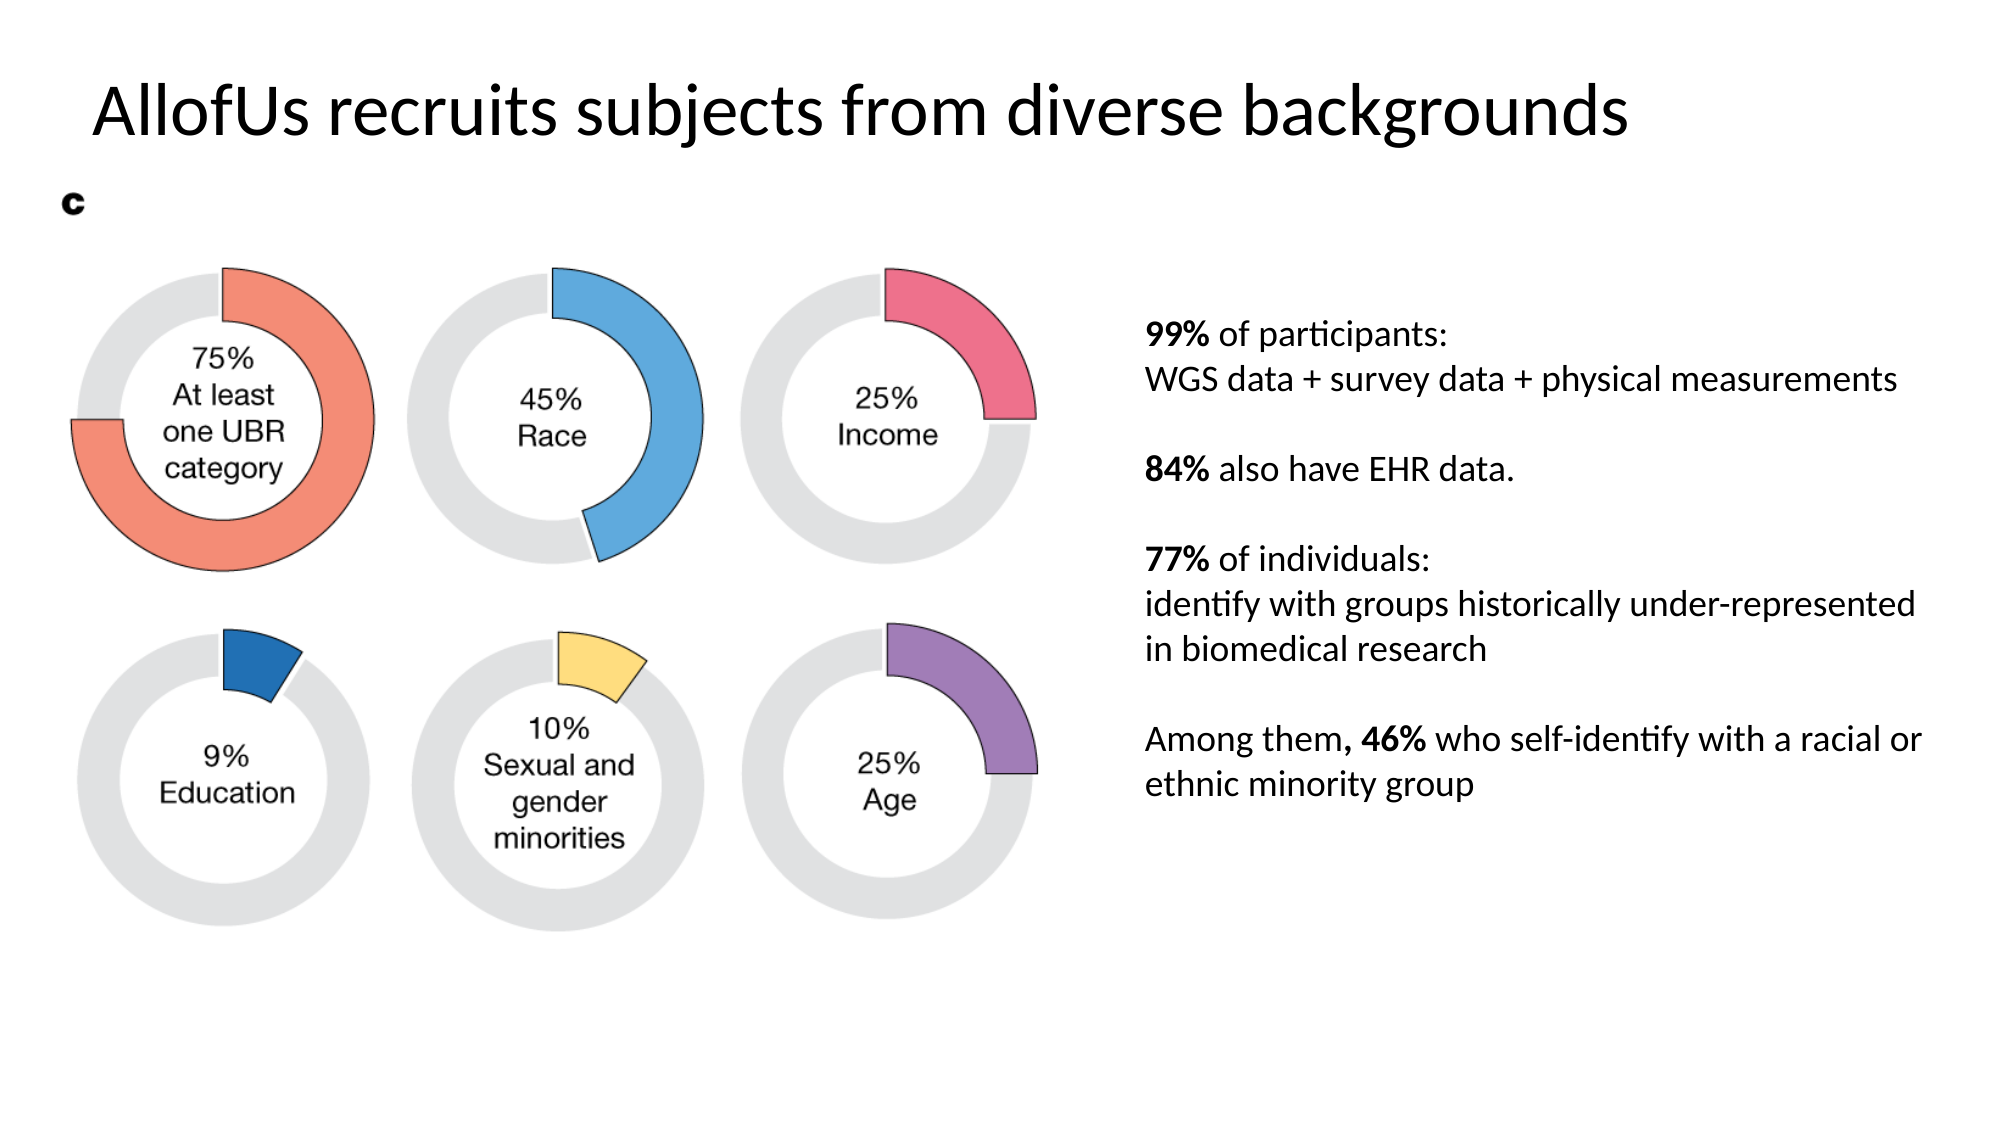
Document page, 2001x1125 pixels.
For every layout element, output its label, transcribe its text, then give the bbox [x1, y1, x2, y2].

text_box AllofUs recruits subjects from diverse backgrounds [77, 62, 1791, 335]
picture [39, 174, 1043, 951]
text_box 99% of participants: WGS data + survey data + physical measurements 84% also have EHR data. 77% of individuals: identify with groups historically under-represented in biomedical research Among them, 46% who self-identify with a racial or ethnic minority group [1129, 301, 1943, 812]
